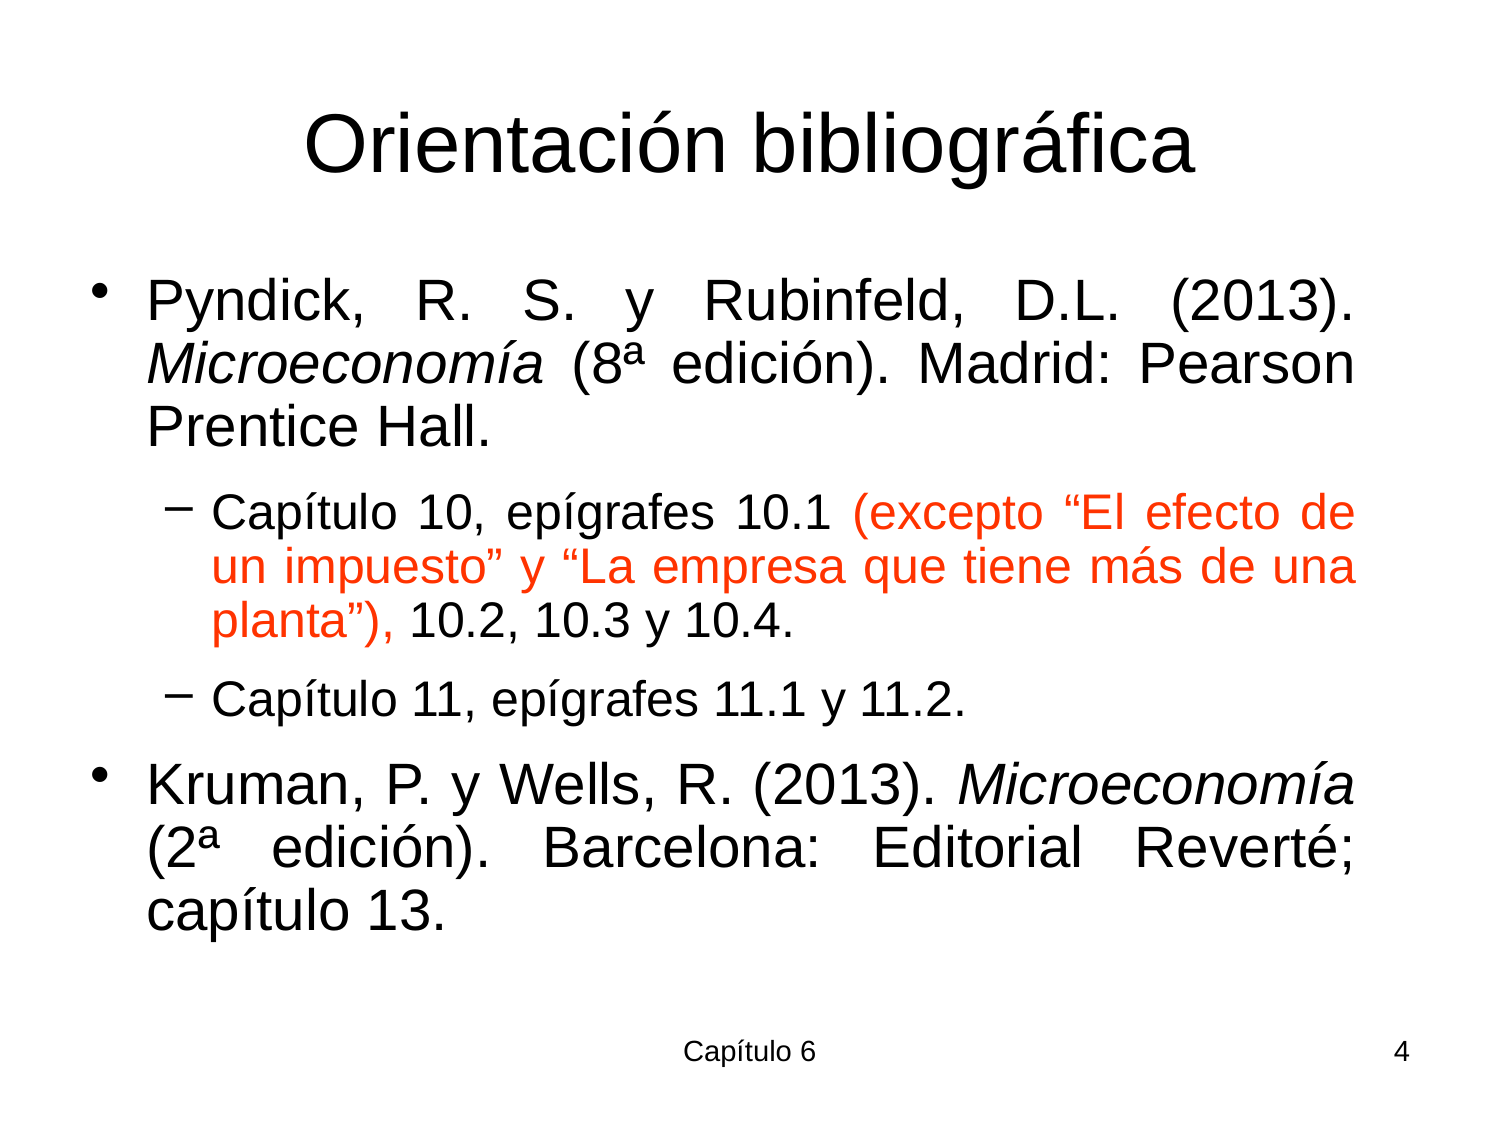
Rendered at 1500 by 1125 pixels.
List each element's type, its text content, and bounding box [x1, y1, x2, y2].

slide_number 4 [1074, 1024, 1426, 1103]
title Orientación bibliográfica [74, 44, 1426, 233]
list Pyndick, R. S. y Rubinfeld, D.L. (2013). Microeconomía (8ª edición). Madrid: Pearson Prentice Hall. Capítulo 10, epígrafes 10.1 (excepto “El efecto de un impuesto” y “La empresa que tiene más de una planta”), 10.2, 10.3 y 10.4. Capítulo 11, epígrafes 11.1 y 11.2. Kruman, P. y Wells, R. (2013). Microeconomía (2ª edición). Barcelona: Editorial Reverté; capítulo 13. [74, 262, 1373, 1006]
footer Capítulo 6 [512, 1024, 988, 1103]
